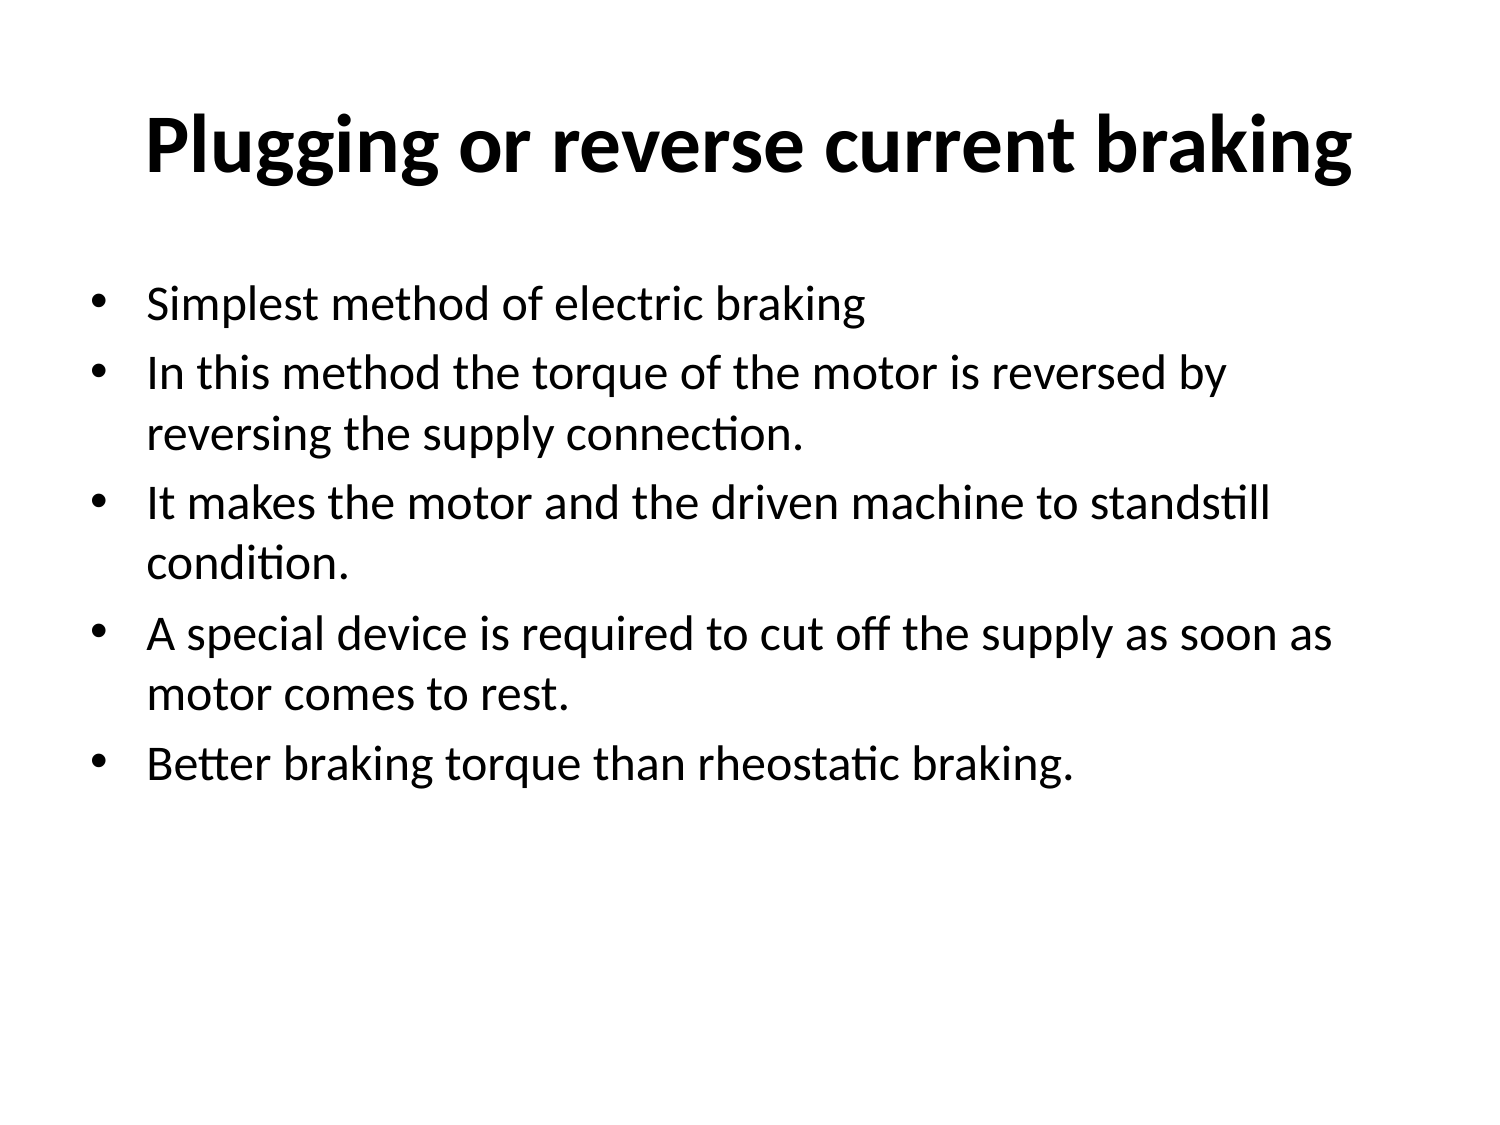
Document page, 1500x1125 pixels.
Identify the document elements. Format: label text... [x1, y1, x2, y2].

title Plugging or reverse current braking [75, 45, 1425, 233]
list Simplest method of electric braking In this method the torque of the motor is reversed by reversing the supply connection. It makes the motor and the driven machine to standstill condition. A special device is required to cut off the supply as soon as motor comes to rest. Better braking torque than rheostatic braking. [75, 262, 1425, 1005]
